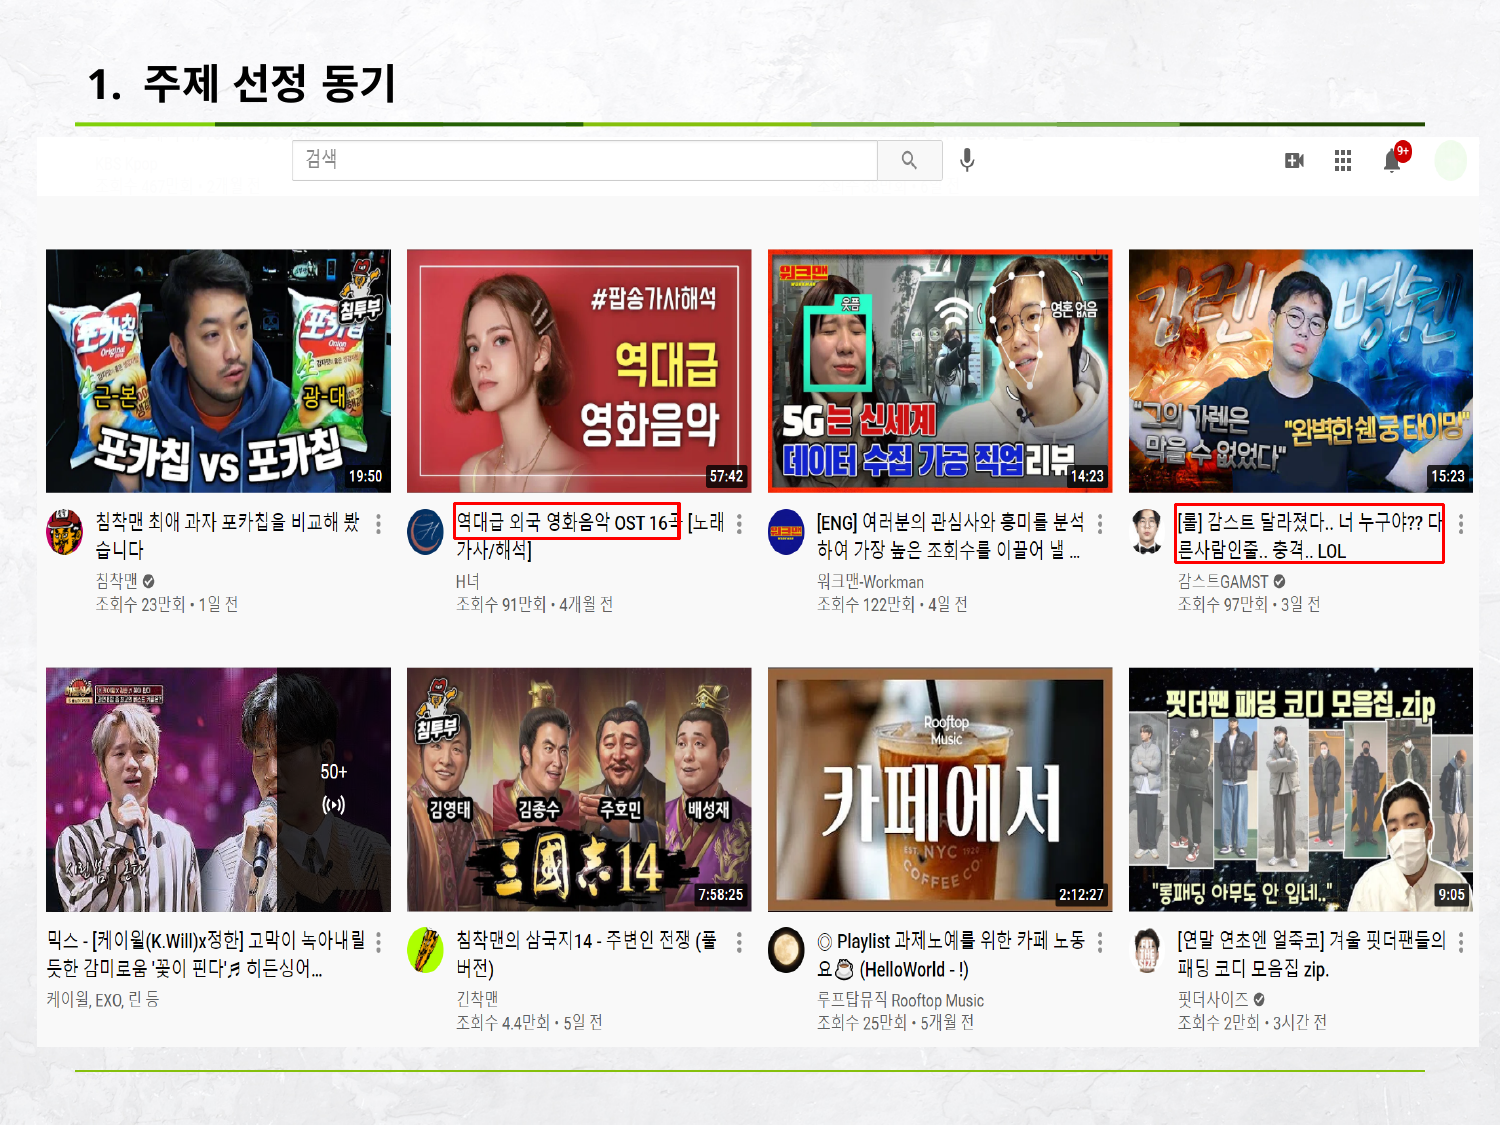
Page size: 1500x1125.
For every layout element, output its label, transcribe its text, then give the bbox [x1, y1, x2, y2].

picture [0, 0, 1500, 1125]
title 1. 주제 선정 동기 [71, 42, 1444, 123]
